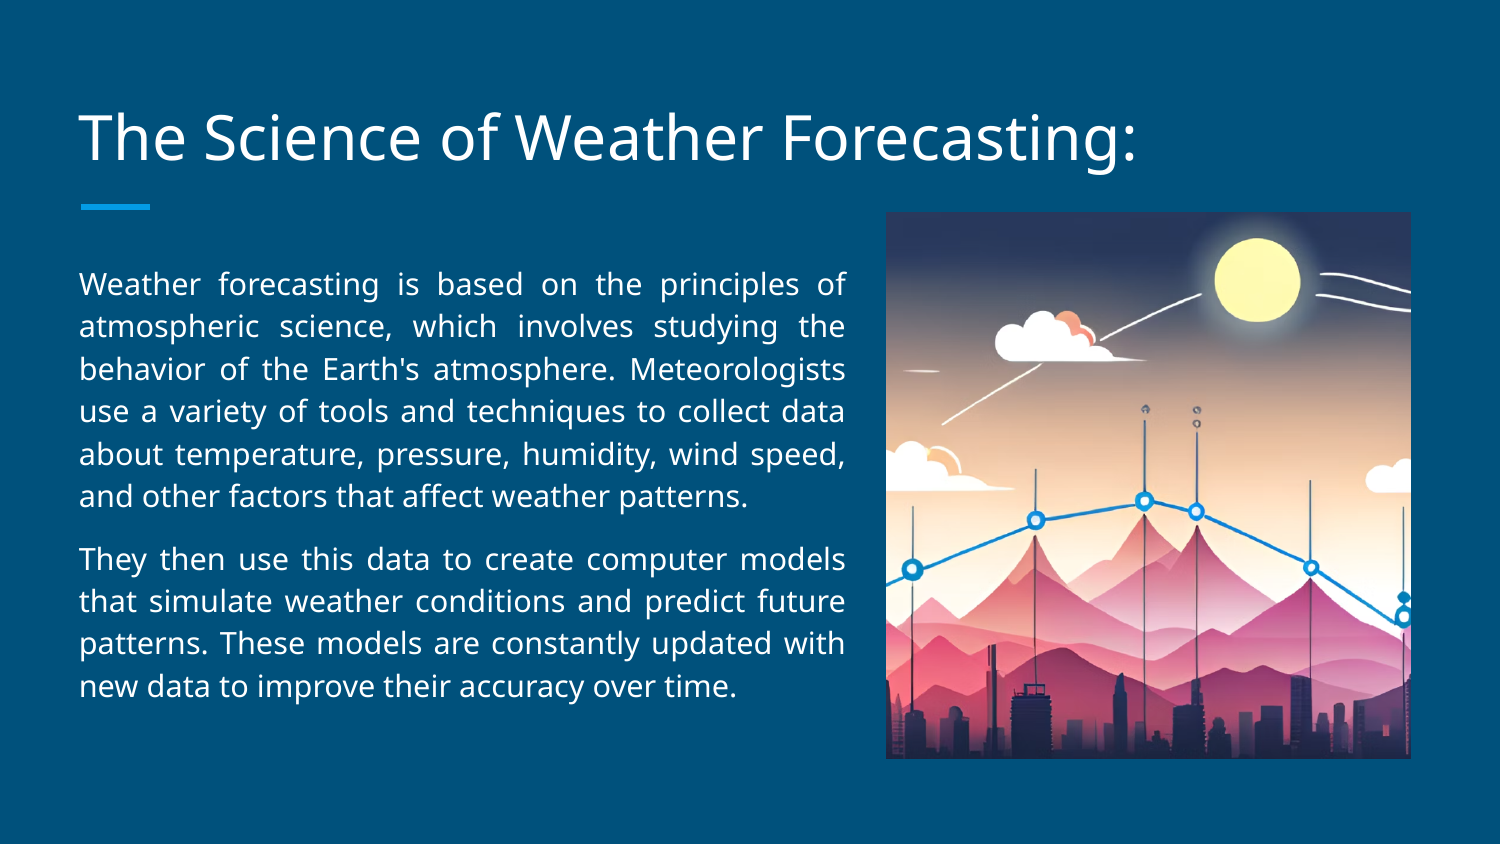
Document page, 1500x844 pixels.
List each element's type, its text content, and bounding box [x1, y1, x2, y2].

title The Science of Weather Forecasting: [63, 75, 1437, 188]
picture [887, 213, 1410, 758]
list Weather forecasting is based on the principles of atmospheric science, which involves studying the behavior of the Earth's atmosphere. Meteorologists use a variety of tools and techniques to collect data about temperature, pressure, humidity, wind speed, and other factors that affect weather patterns. They then use this data to create computer models that simulate weather conditions and predict future patterns. These models are constantly updated with new data to improve their accuracy over time. [63, 244, 862, 750]
